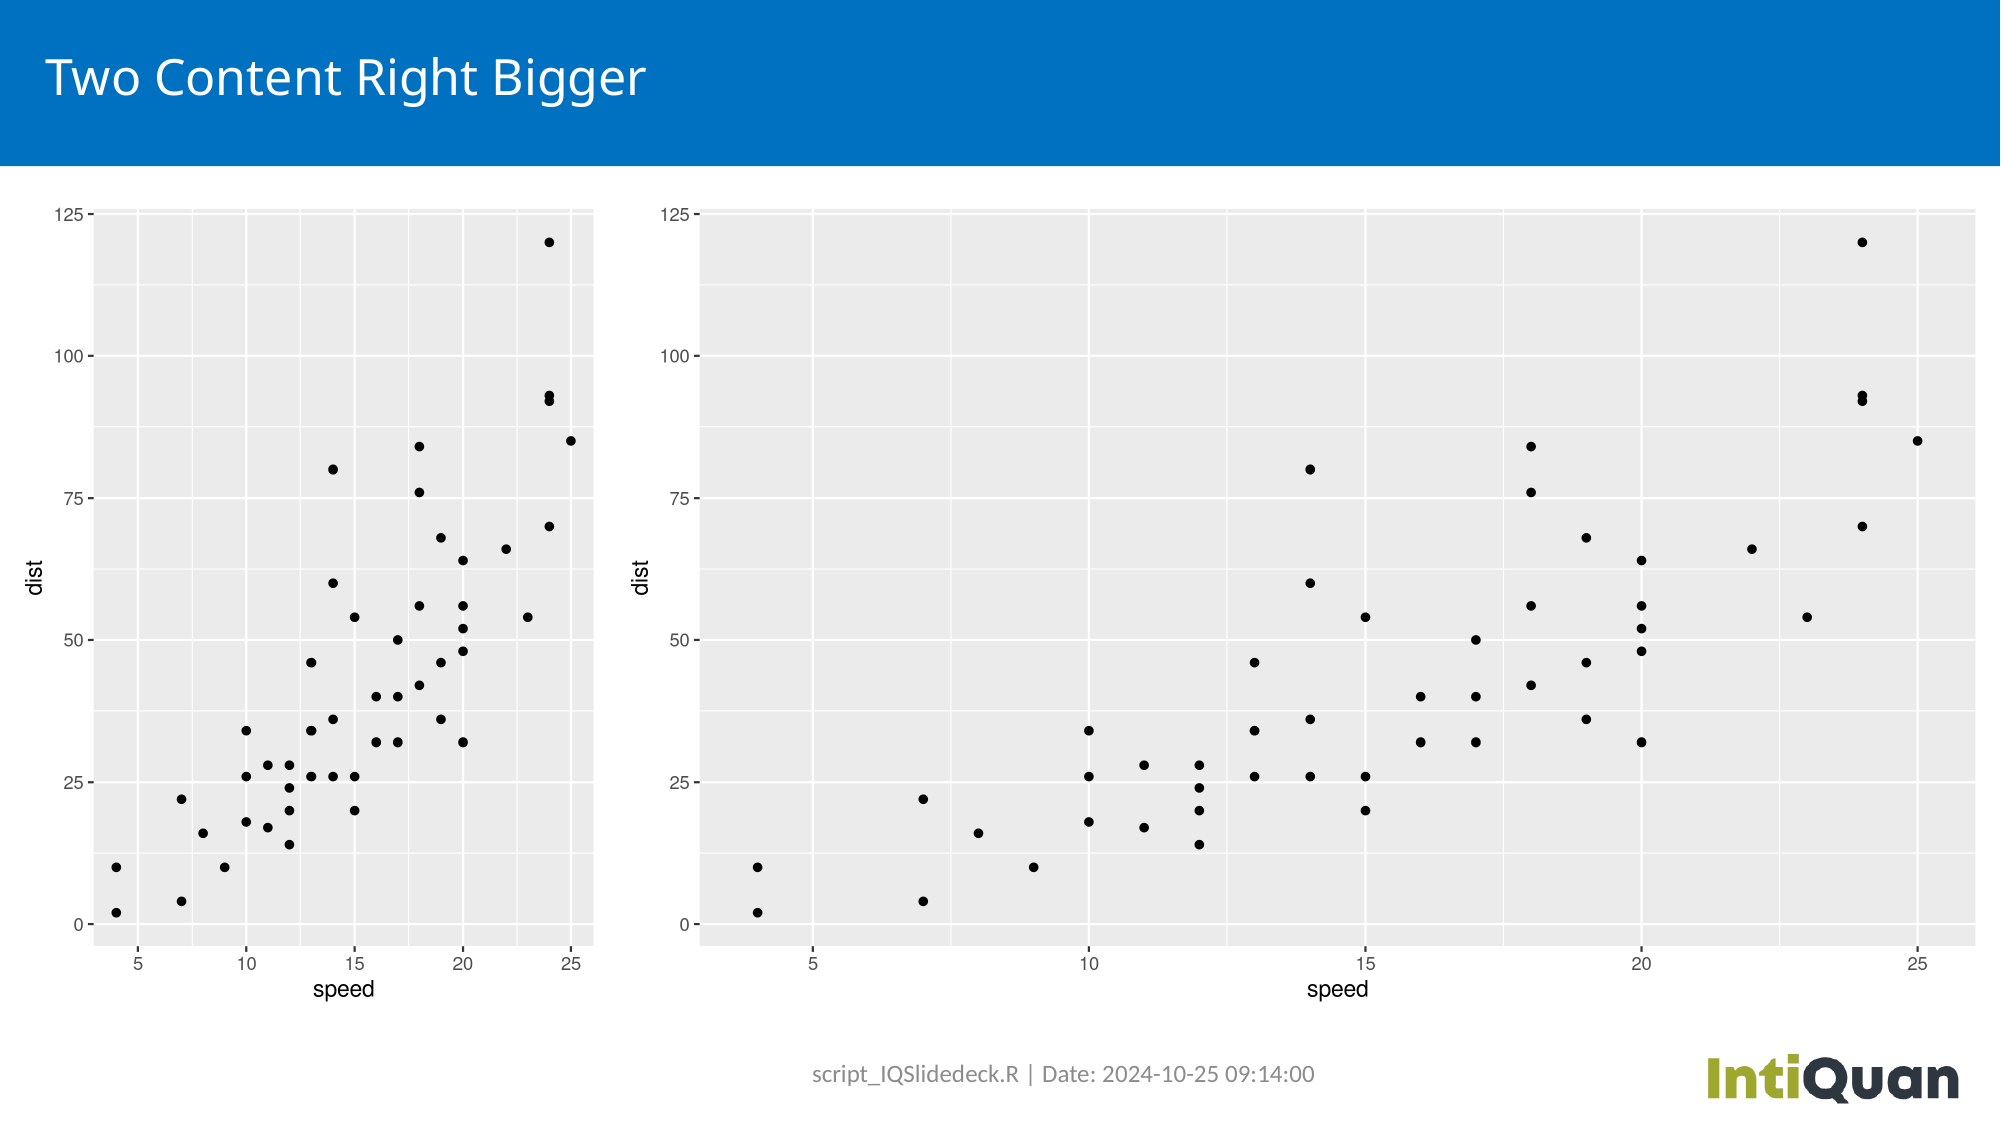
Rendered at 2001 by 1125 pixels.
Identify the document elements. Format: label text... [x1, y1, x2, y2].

title Two Content Right Bigger [0, 0, 2000, 167]
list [13, 197, 605, 1014]
footer script_IQSlidedeck.R | Date: 2024-10-25 09:14:00 [449, 1042, 1679, 1103]
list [619, 197, 1987, 1014]
picture [1704, 1048, 1959, 1110]
